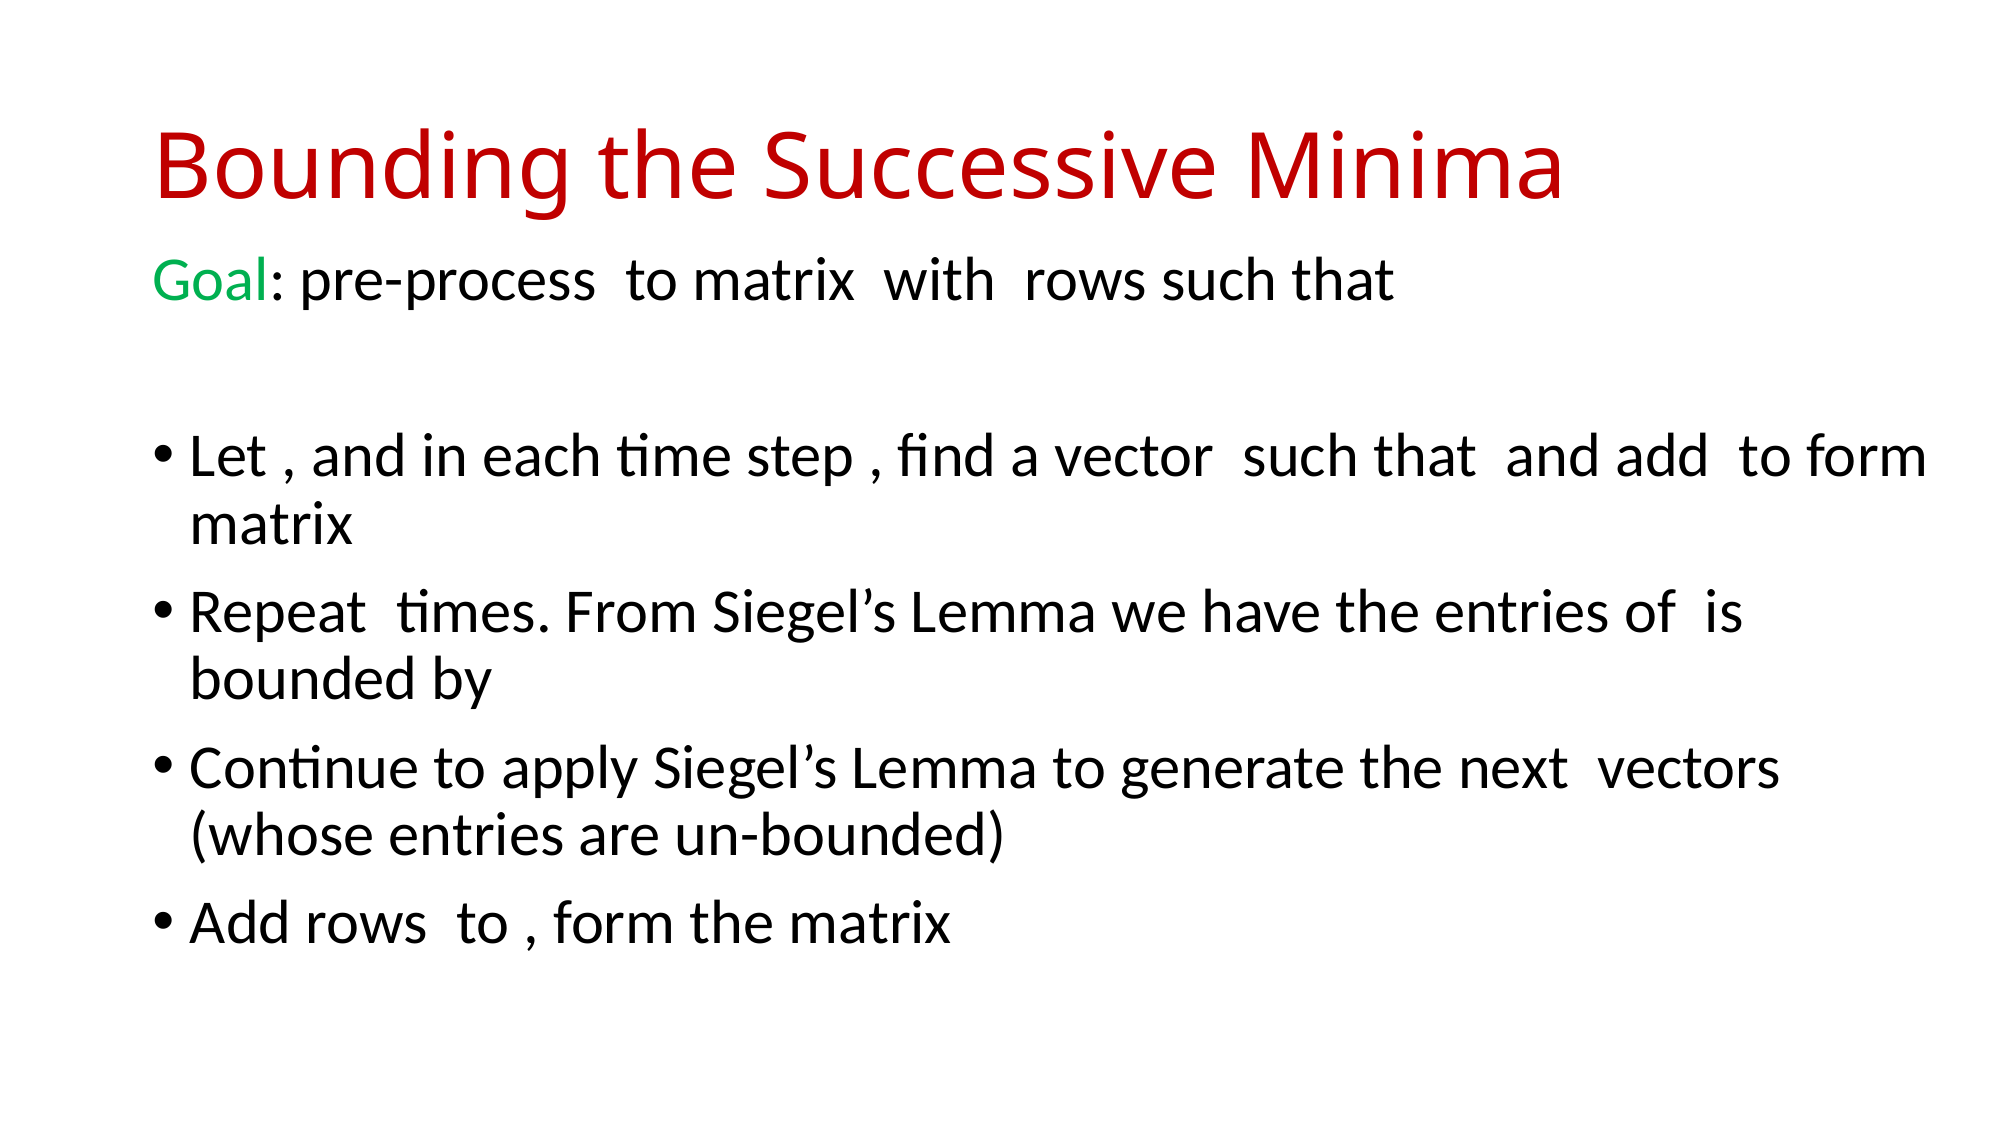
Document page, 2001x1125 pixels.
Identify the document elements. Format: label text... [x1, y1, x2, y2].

title Bounding the Successive Minima [137, 59, 1863, 278]
